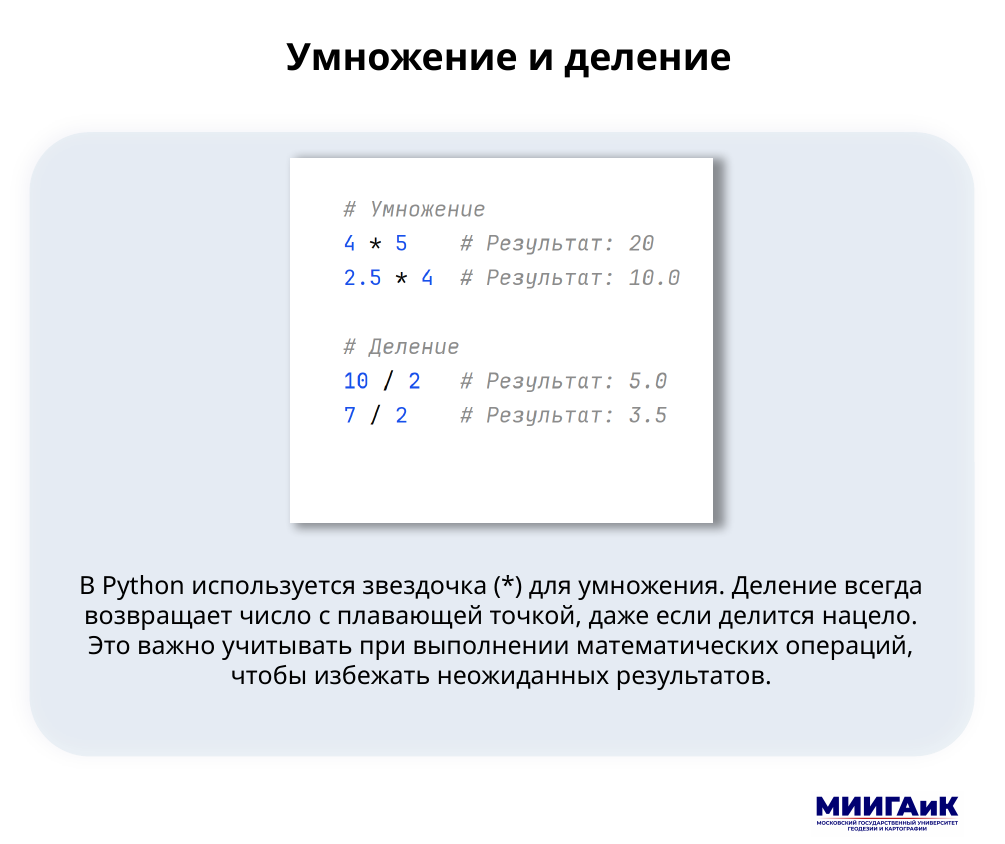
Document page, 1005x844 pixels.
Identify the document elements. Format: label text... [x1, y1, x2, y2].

picture [811, 791, 964, 837]
picture [44, 158, 959, 523]
list Умножение и деление [29, 16, 975, 95]
list В Python используется звездочка (*) для умножения. Деление всегда возвращает число с плавающей точкой, даже если делится нацело. Это важно учитывать при выполнении математических операций, чтобы избежать неожиданных результатов. [45, 532, 958, 727]
